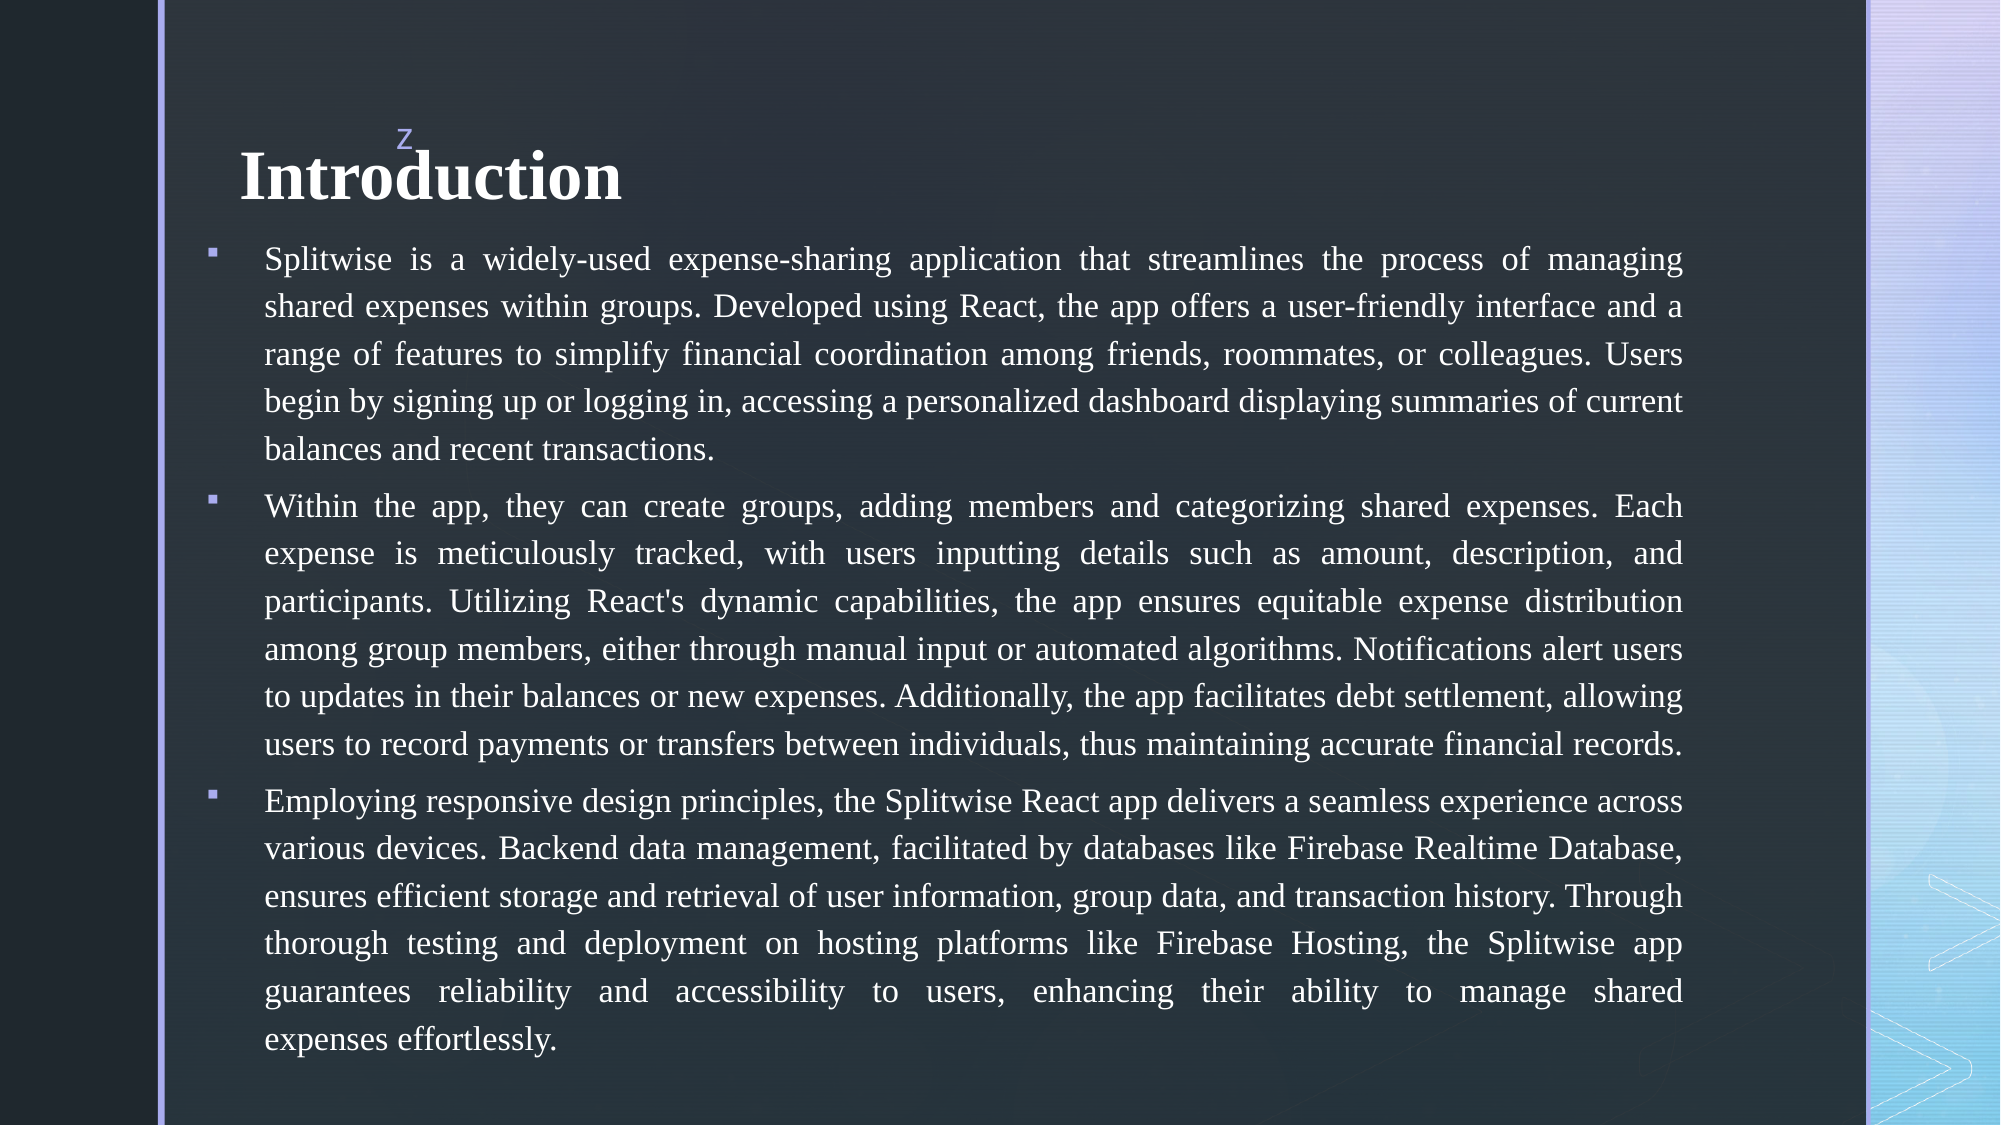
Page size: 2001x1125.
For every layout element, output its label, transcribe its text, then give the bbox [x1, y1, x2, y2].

picture [1871, 0, 2001, 1125]
title Introduction [224, 130, 1530, 214]
list Splitwise is a widely-used expense-sharing application that streamlines the process of managing shared expenses within groups. Developed using React, the app offers a user-friendly interface and a range of features to simplify financial coordination among friends, roommates, or colleagues. Users begin by signing up or logging in, accessing a personalized dashboard displaying summaries of current balances and recent transactions. Within the app, they can create groups, adding members and categorizing shared expenses. Each expense is meticulously tracked, with users inputting details such as amount, description, and participants. Utilizing React's dynamic capabilities, the app ensures equitable expense distribution among group members, either through manual input or automated algorithms. Notifications alert users to updates in their balances or new expenses. Additionally, the app facilitates debt settlement, allowing users to record payments or transfers between individuals, thus maintaining accurate financial records. Employing responsive design principles, the Splitwise React app delivers a seamless experience across various devices. Backend data management, facilitated by databases like Firebase Realtime Database, ensures efficient storage and retrieval of user information, group data, and transaction history. Through thorough testing and deployment on hosting platforms like Firebase Hosting, the Splitwise app guarantees reliability and accessibility to users, enhancing their ability to manage shared expenses effortlessly. [191, 214, 1701, 1073]
